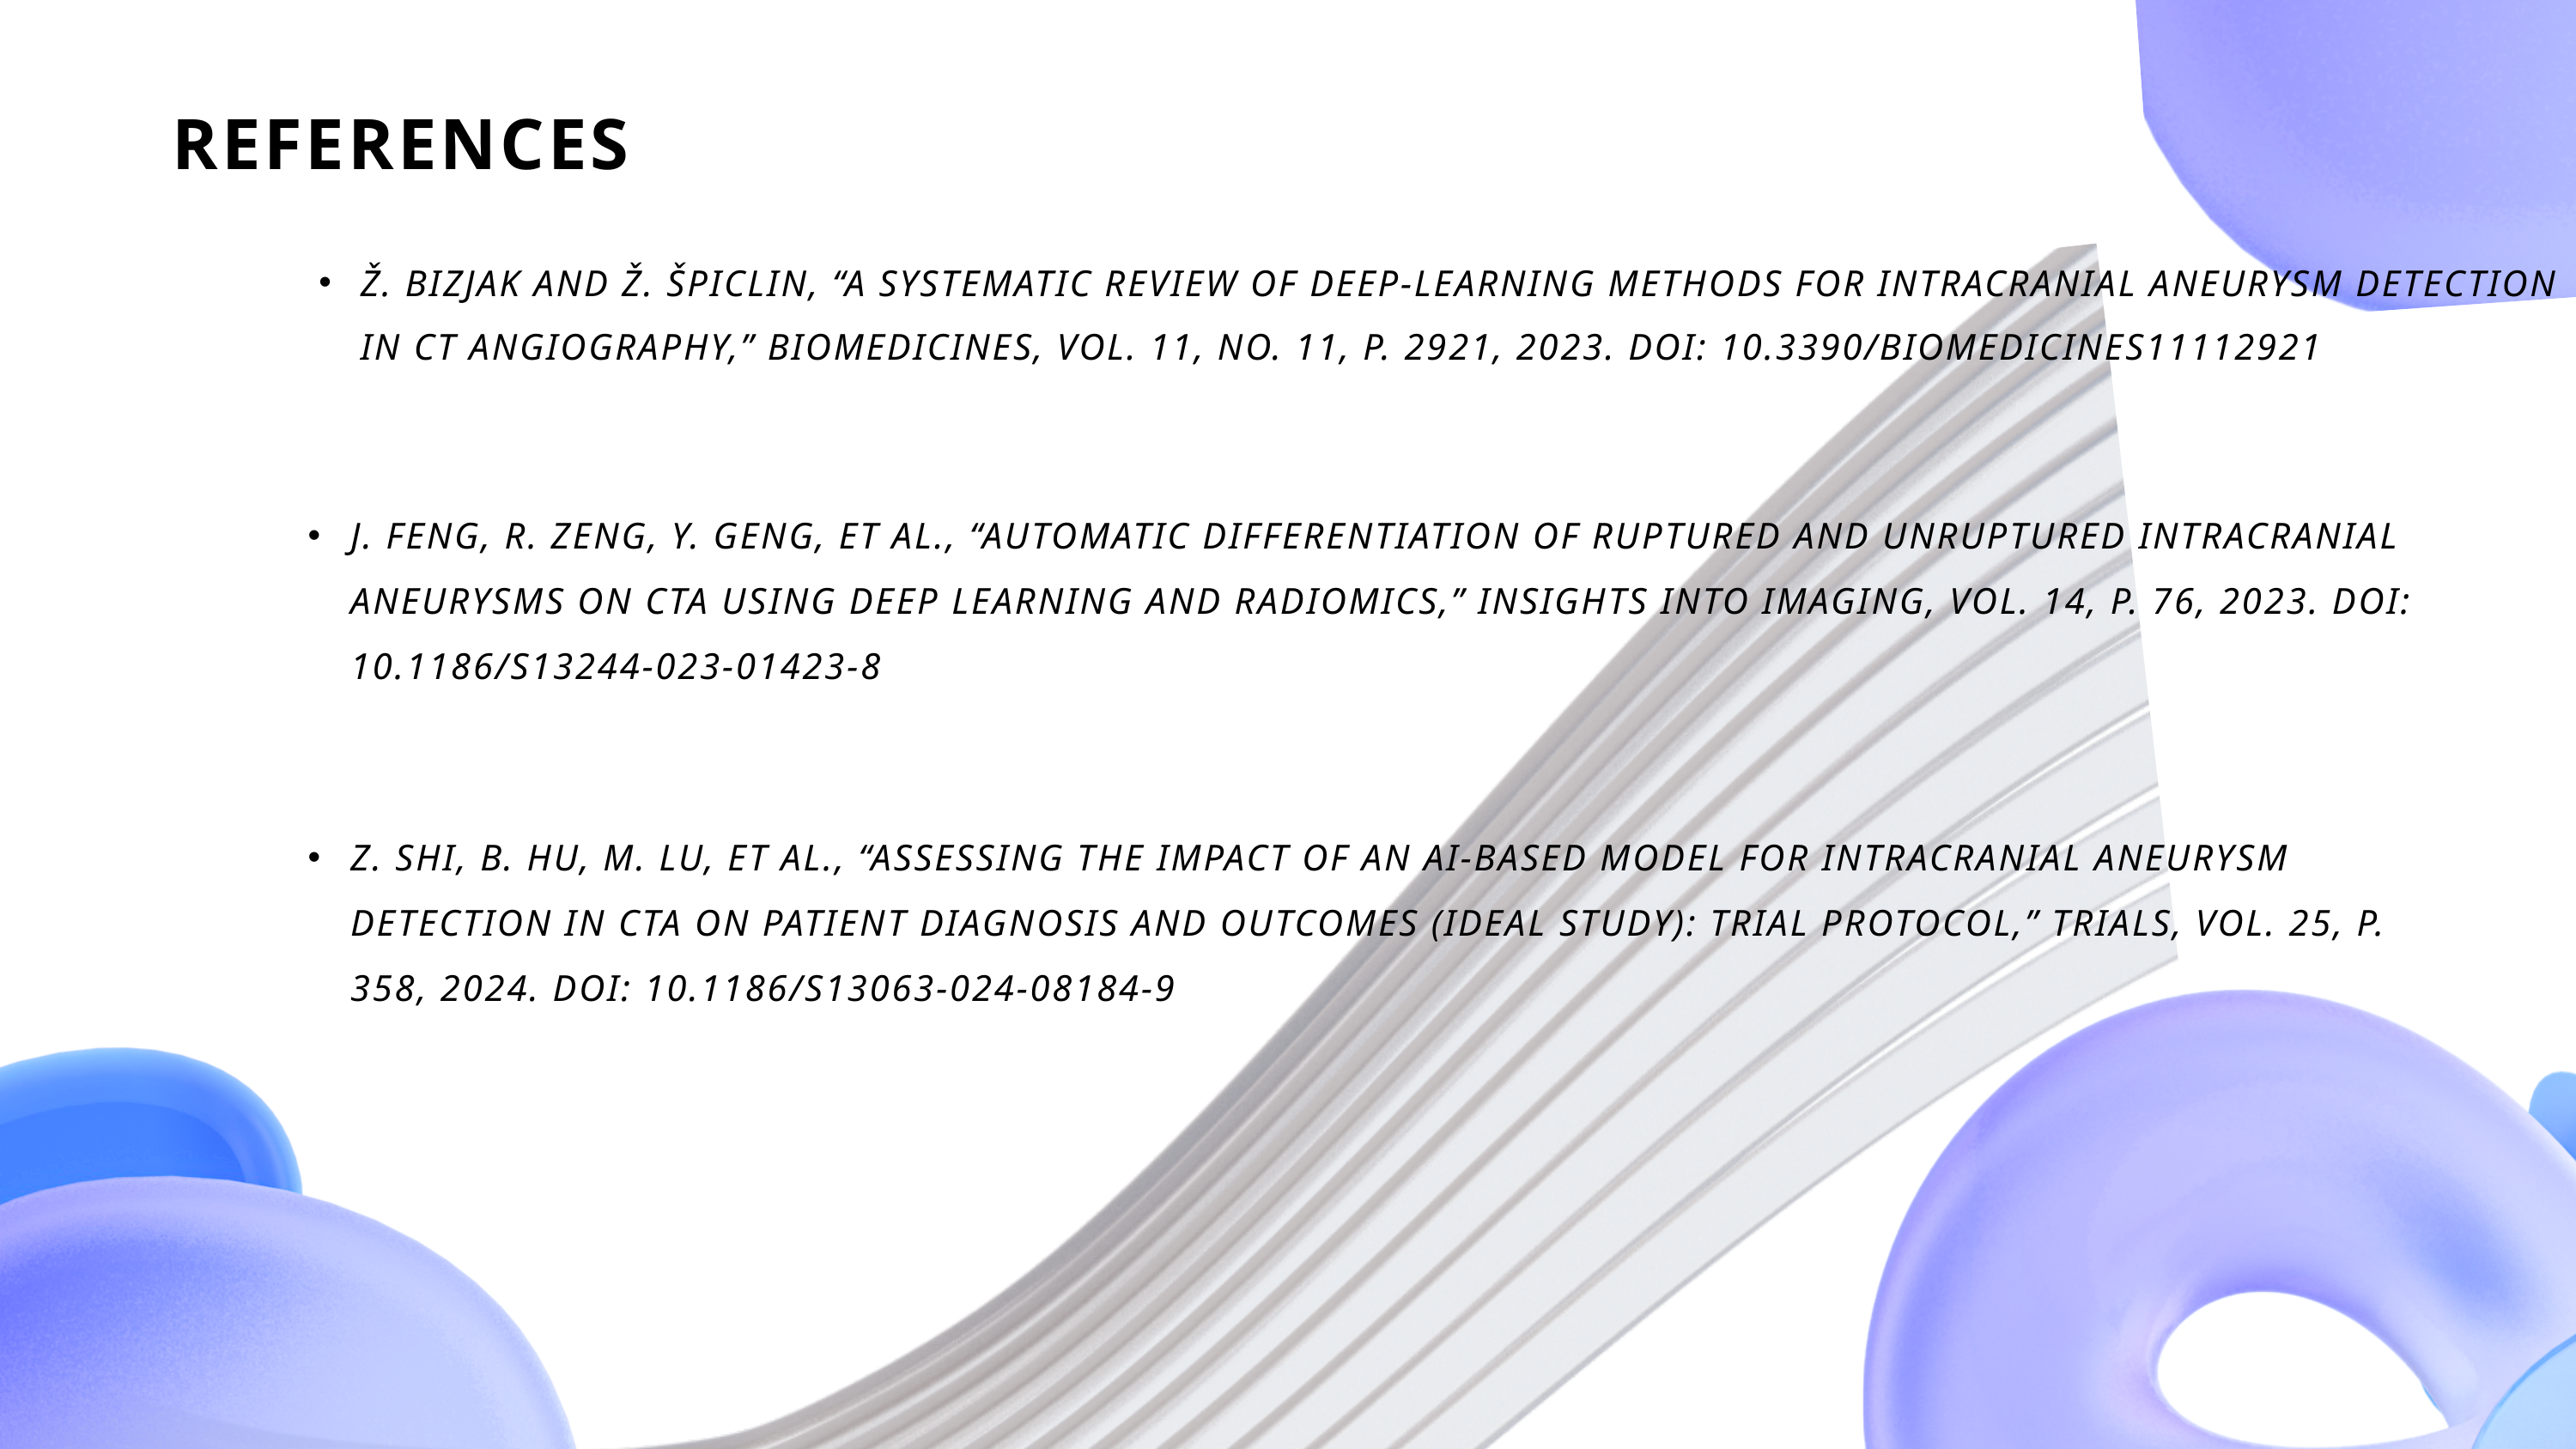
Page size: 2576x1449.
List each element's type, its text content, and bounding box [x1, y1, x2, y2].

text_box [1862, 989, 2576, 1449]
text_box REFERENCES [172, 92, 1419, 184]
text_box [0, 1046, 590, 1449]
text_box [0, 436, 2162, 1046]
text_box Z. SHI, B. HU, M. LU, ET AL., “ASSESSING THE IMPACT OF AN AI-BASED MODEL FOR INTRACRANIAL ANEURYSM DETECTION IN CTA ON PATIENT DIAGNOSIS AND OUTCOMES (IDEAL STUDY): TRIAL PROTOCOL,” TRIALS, VOL. 25, P. 358, 2024. DOI: 10.1186/S13063-024-08184-9 [264, 813, 2452, 1074]
text_box J. FENG, R. ZENG, Y. GENG, ET AL., “AUTOMATIC DIFFERENTIATION OF RUPTURED AND UNRUPTURED INTRACRANIAL ANEURYSMS ON CTA USING DEEP LEARNING AND RADIOMICS,” INSIGHTS INTO IMAGING, VOL. 14, P. 76, 2023. DOI: 10.1186/S13244-023-01423-8 [264, 491, 2526, 752]
text_box [590, 1074, 1862, 1449]
text_box [2136, 0, 2576, 239]
text_box Ž. BIZJAK AND Ž. ŠPICLIN, “A SYSTEMATIC REVIEW OF DEEP-LEARNING METHODS FOR INTRACRANIAL ANEURYSM DETECTION IN CT ANGIOGRAPHY,” BIOMEDICINES, VOL. 11, NO. 11, P. 2921, 2023. DOI: 10.3390/BIOMEDICINES11112921 [276, 239, 2576, 436]
